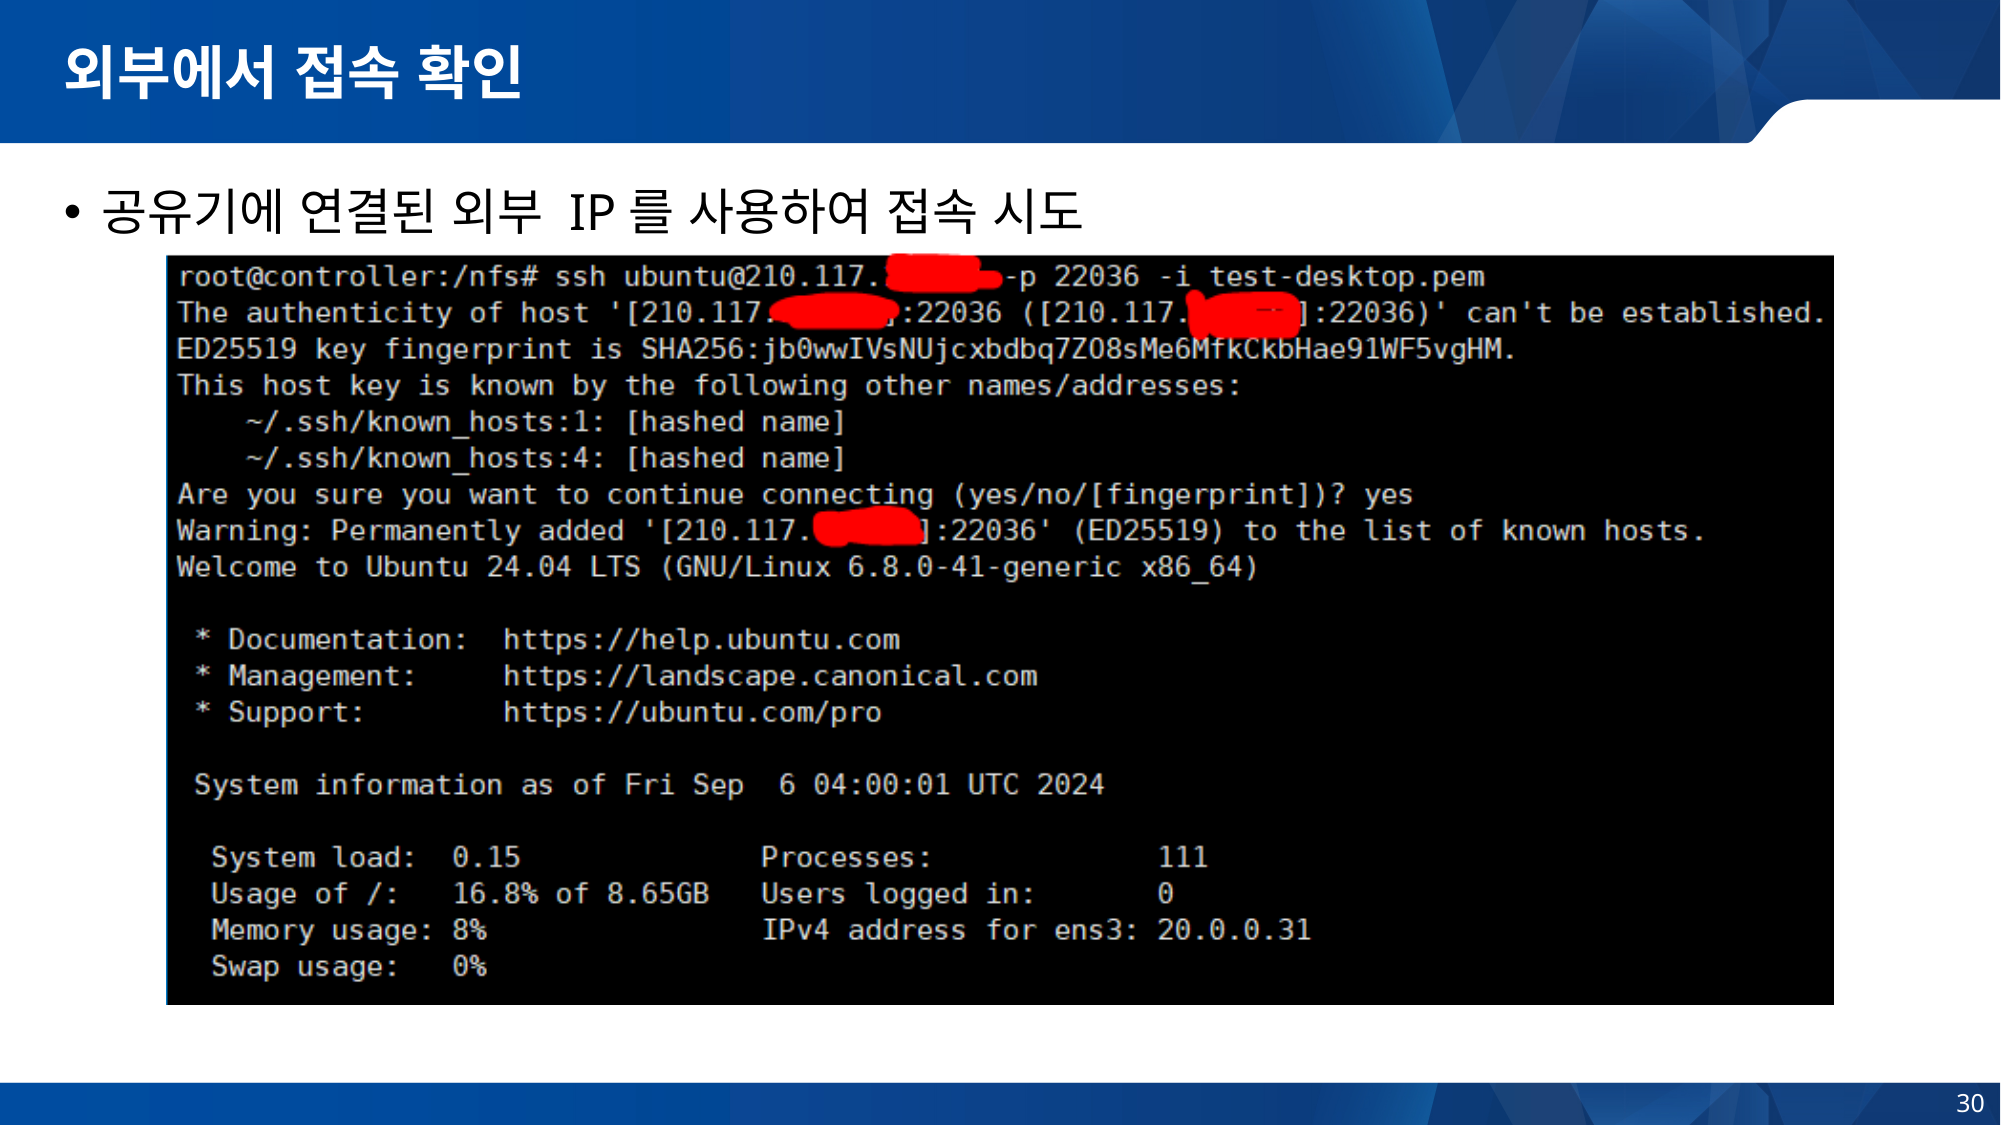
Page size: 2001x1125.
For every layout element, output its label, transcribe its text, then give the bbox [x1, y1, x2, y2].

slide_number 30 [1787, 1084, 2000, 1125]
list 공유기에 연결된 외부 IP를 사용하여 접속 시도 [48, 158, 1961, 1069]
title 외부에서 접속 확인 [48, 31, 1961, 120]
picture [0, 0, 2001, 1125]
